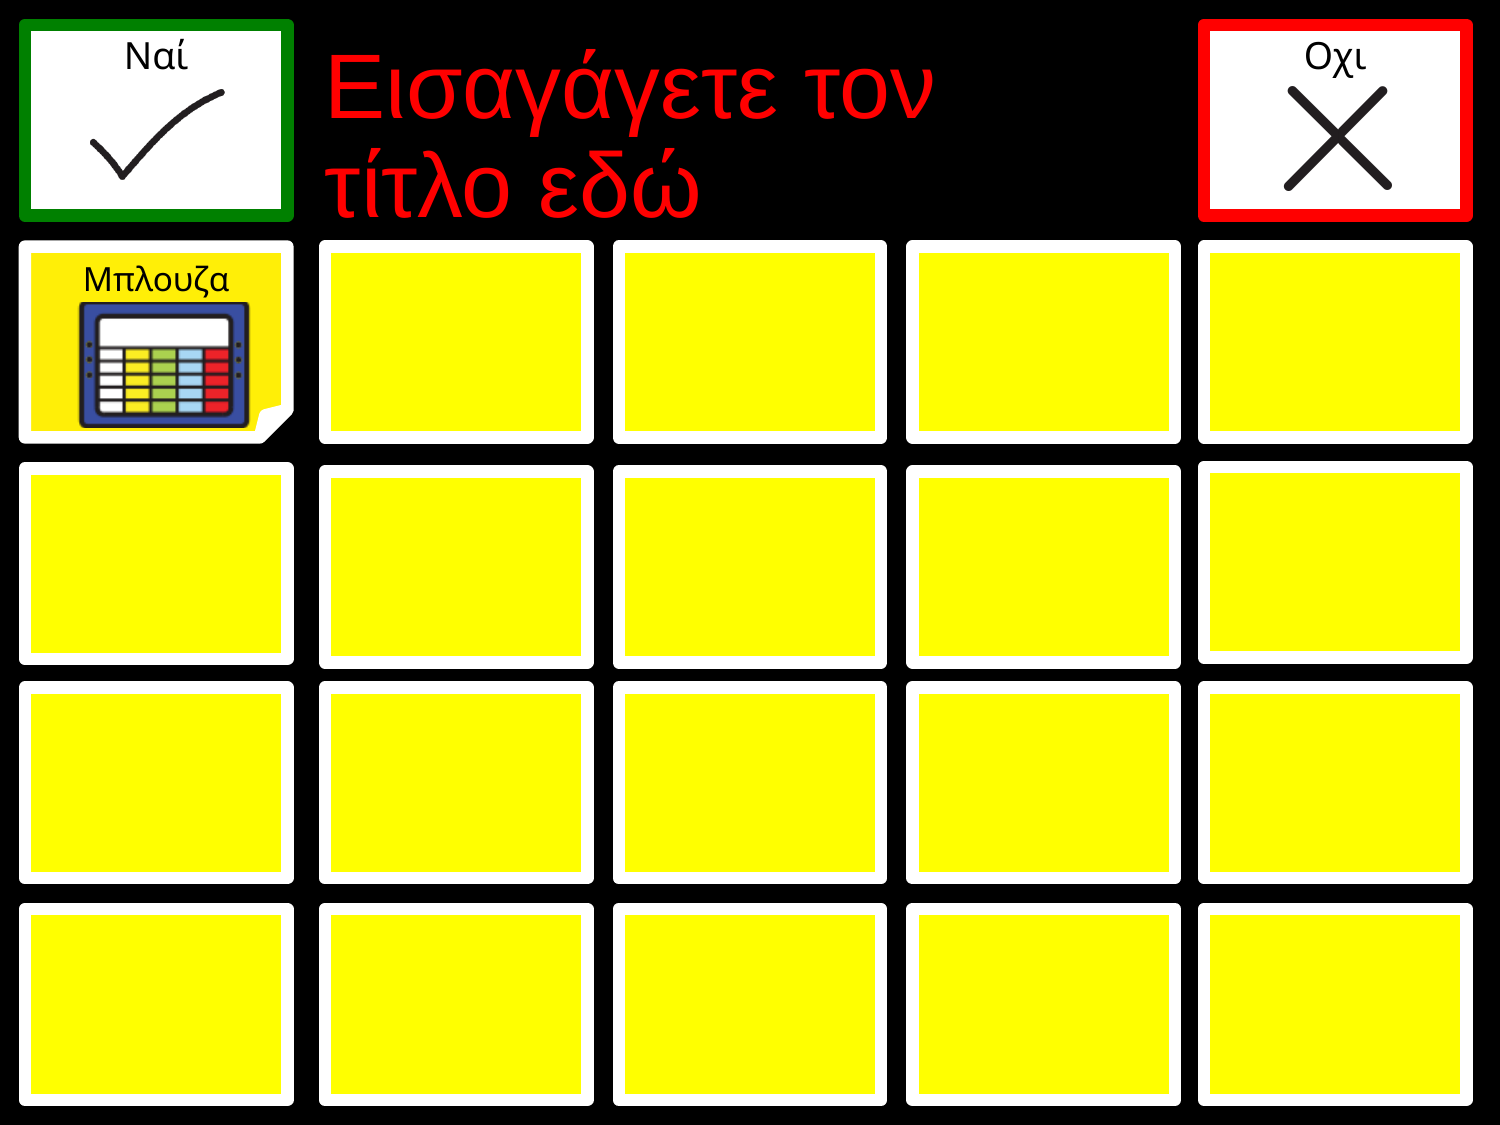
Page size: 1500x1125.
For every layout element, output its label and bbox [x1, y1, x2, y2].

text_box [912, 908, 1176, 1101]
text_box [1203, 24, 1467, 216]
text_box [324, 471, 588, 663]
text_box [618, 471, 882, 663]
text_box [24, 467, 288, 660]
text_box [24, 908, 288, 1101]
text_box [912, 687, 1176, 879]
text_box [24, 245, 289, 439]
text_box [1203, 246, 1467, 438]
text_box [618, 687, 882, 879]
picture [74, 53, 238, 216]
title [324, 36, 988, 241]
text_box [618, 908, 882, 1101]
picture [1274, 74, 1403, 203]
text_box [324, 246, 588, 438]
text_box [24, 687, 288, 879]
text_box [1203, 687, 1467, 879]
text_box [324, 908, 588, 1101]
picture [62, 301, 267, 429]
text_box [1203, 466, 1467, 658]
text_box [912, 471, 1176, 663]
text_box [618, 246, 882, 438]
text_box [24, 24, 288, 216]
text_box [912, 246, 1176, 438]
text_box [324, 687, 588, 879]
text_box [1203, 908, 1467, 1101]
